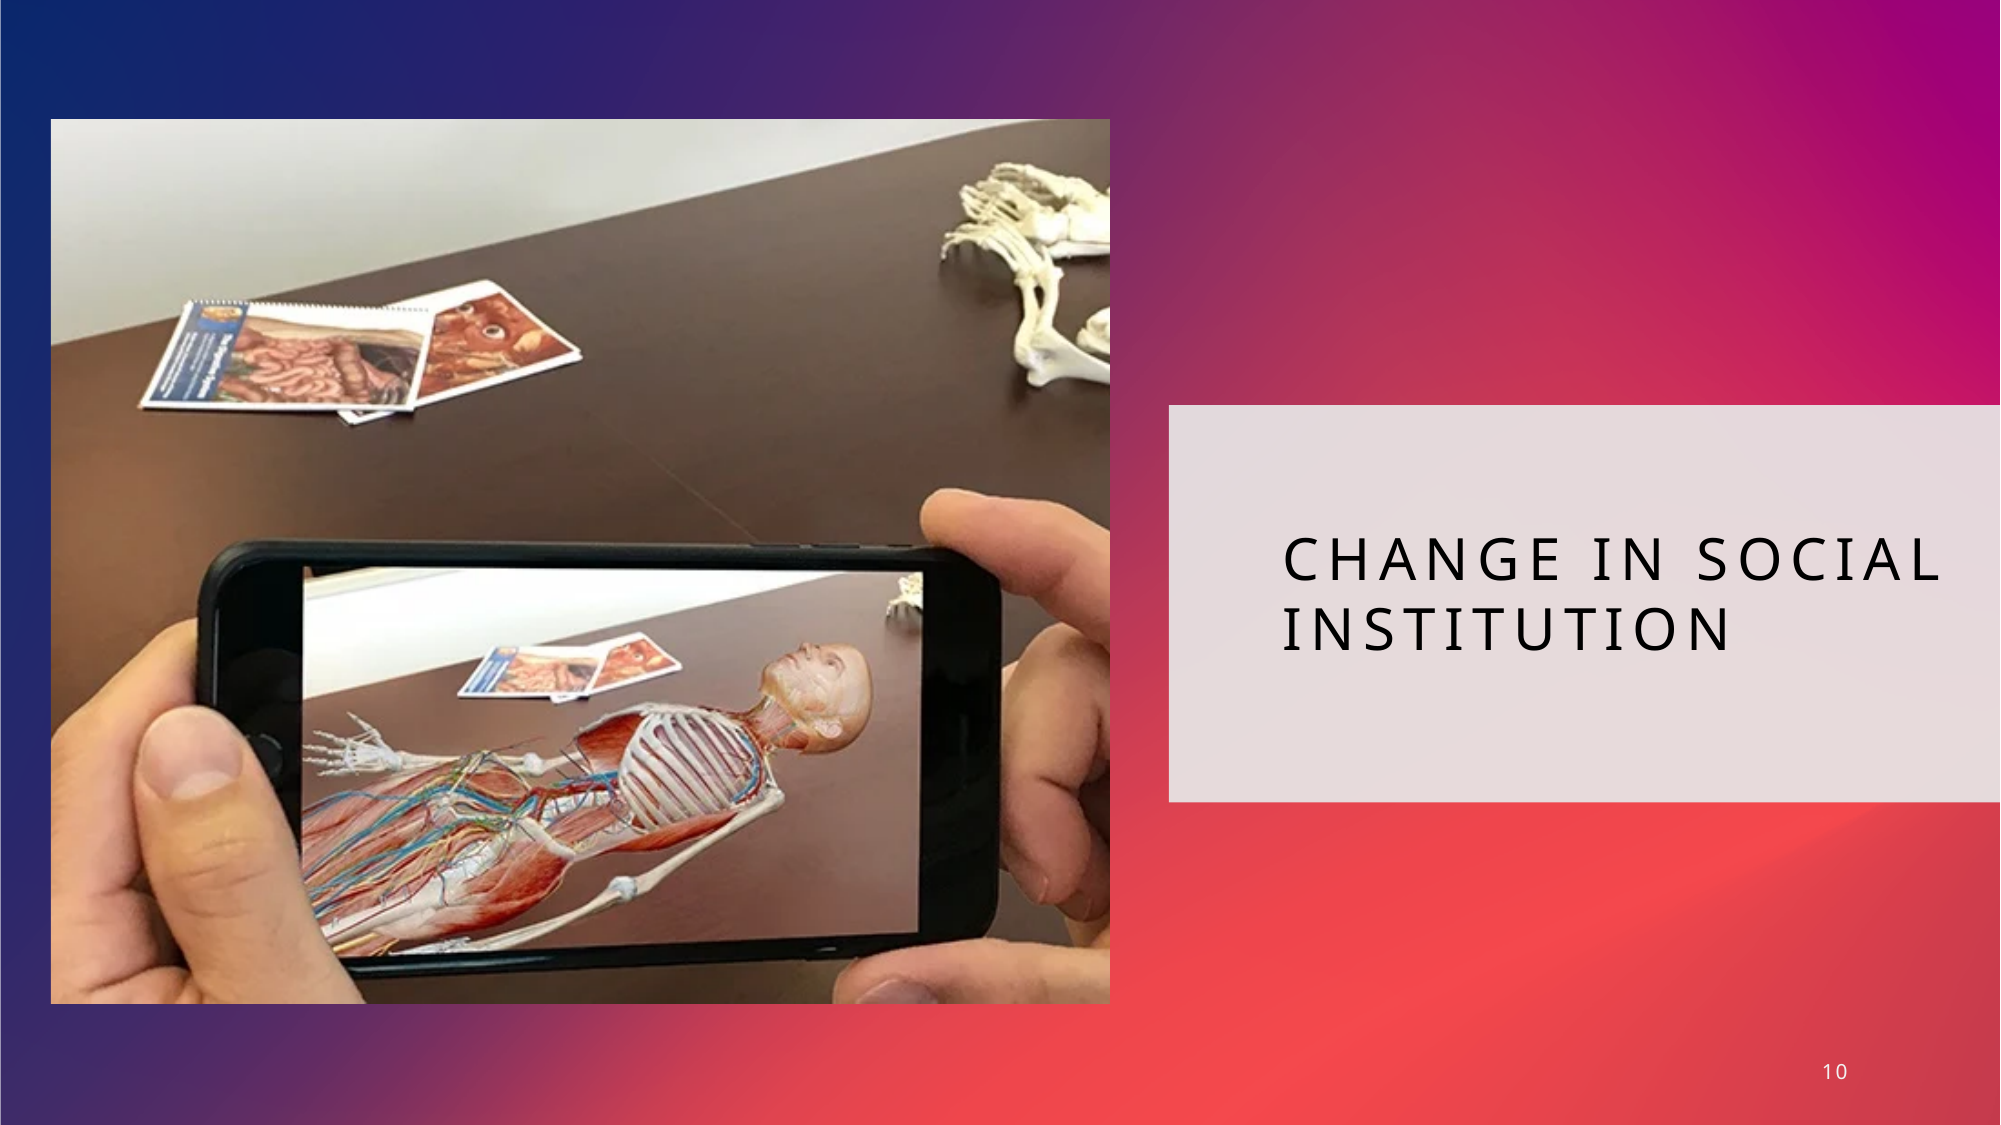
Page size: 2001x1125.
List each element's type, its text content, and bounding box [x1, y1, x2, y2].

slide_number 10 [1412, 1042, 1863, 1103]
title Change in social institution [1168, 405, 2000, 803]
picture [0, 0, 2000, 1125]
